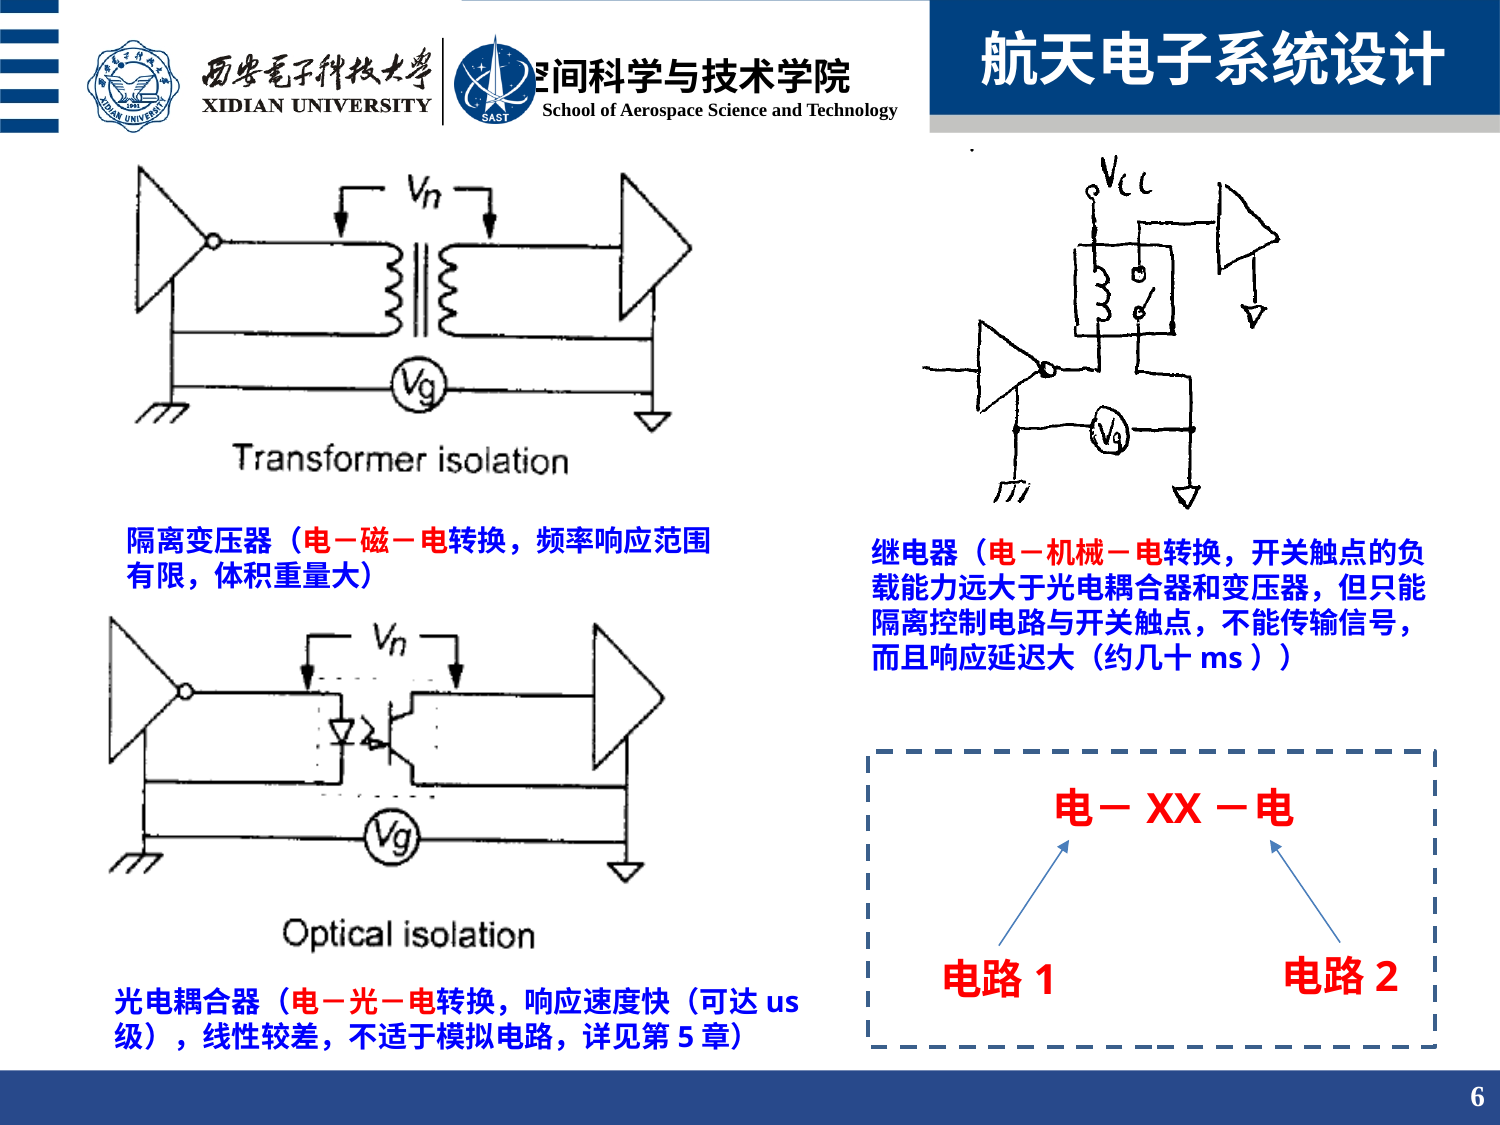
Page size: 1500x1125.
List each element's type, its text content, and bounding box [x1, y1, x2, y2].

text_box 电路1 [925, 945, 1073, 1011]
text_box 航天电子系统设计 [927, 0, 1500, 114]
text_box 电路2 [1266, 942, 1414, 1008]
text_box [1269, 839, 1341, 943]
text_box [866, 749, 1437, 1049]
text_box 光电耦合器（电－光－电转换，响应速度快（可达us级），线性较差，不适于模拟电路，详见第5章） [100, 975, 821, 1061]
picture [0, 0, 1500, 1070]
text_box 隔离变压器（电－磁－电转换，频率响应范围有限，体积重量大） [112, 515, 739, 600]
text_box 继电器（电－机械－电转换，开关触点的负载能力远大于光电耦合器和变压器，但只能隔离控制电路与开关触点，不能传输信号，而且响应延迟大（约几十ms）） [856, 526, 1459, 682]
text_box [998, 839, 1070, 946]
